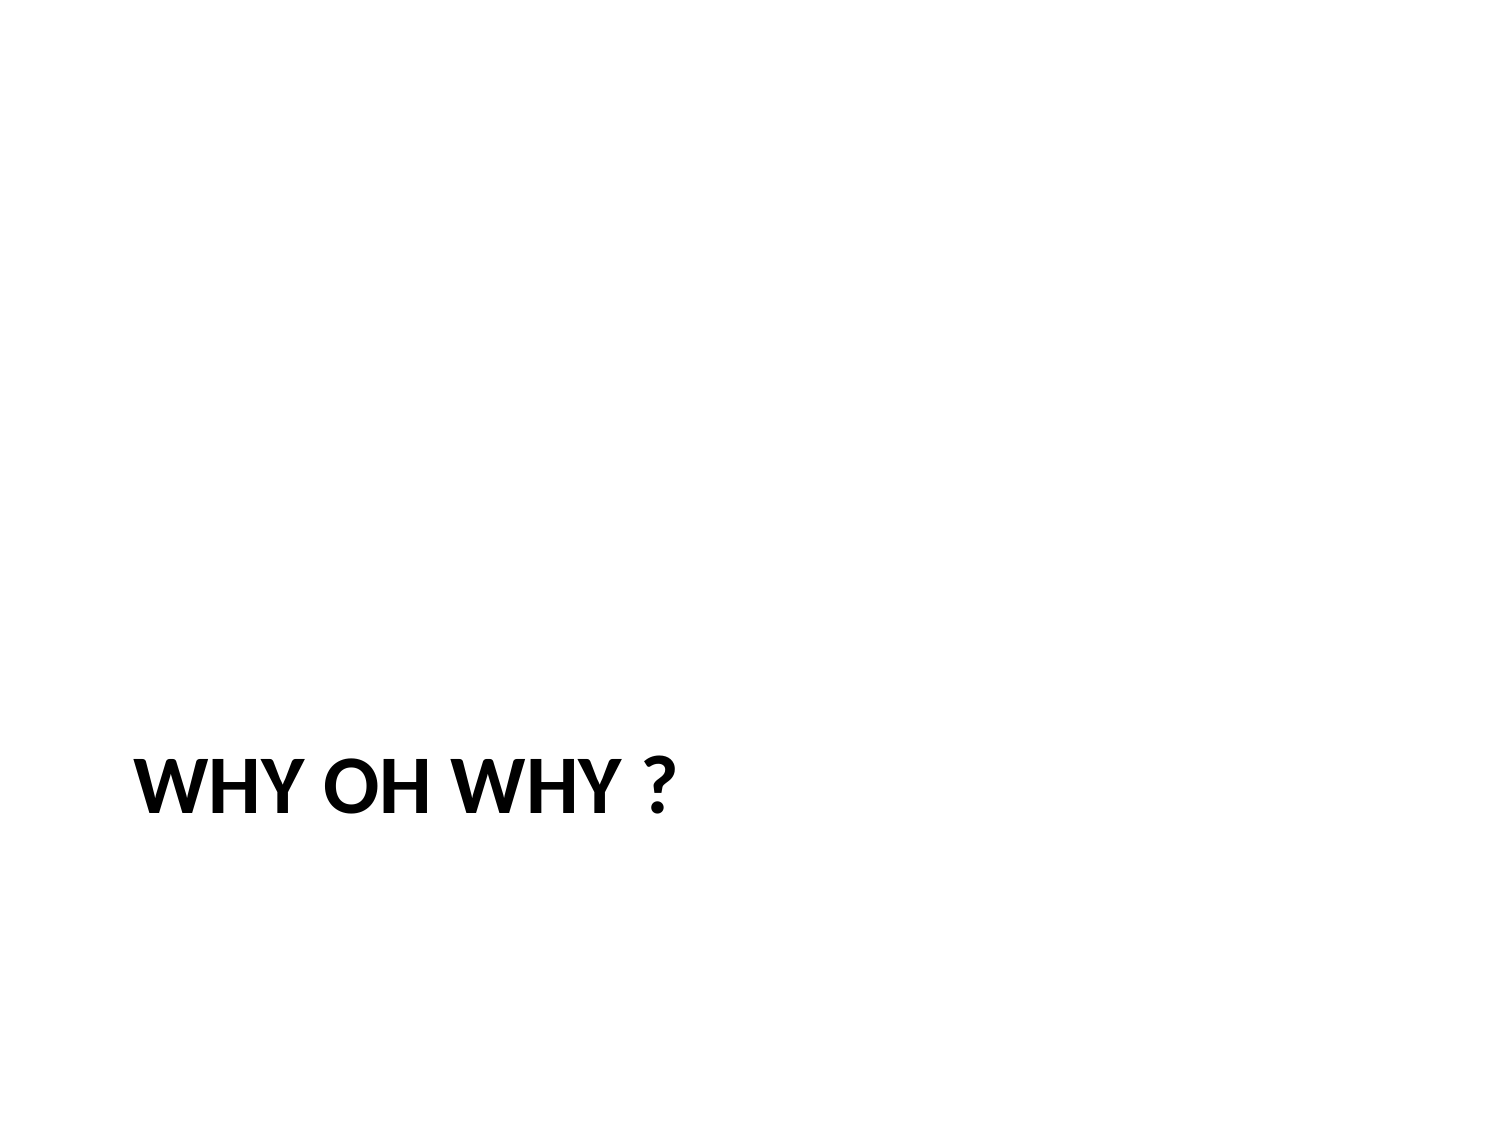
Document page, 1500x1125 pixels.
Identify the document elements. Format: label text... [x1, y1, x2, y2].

title WHY OH WHY ? [118, 722, 1394, 947]
